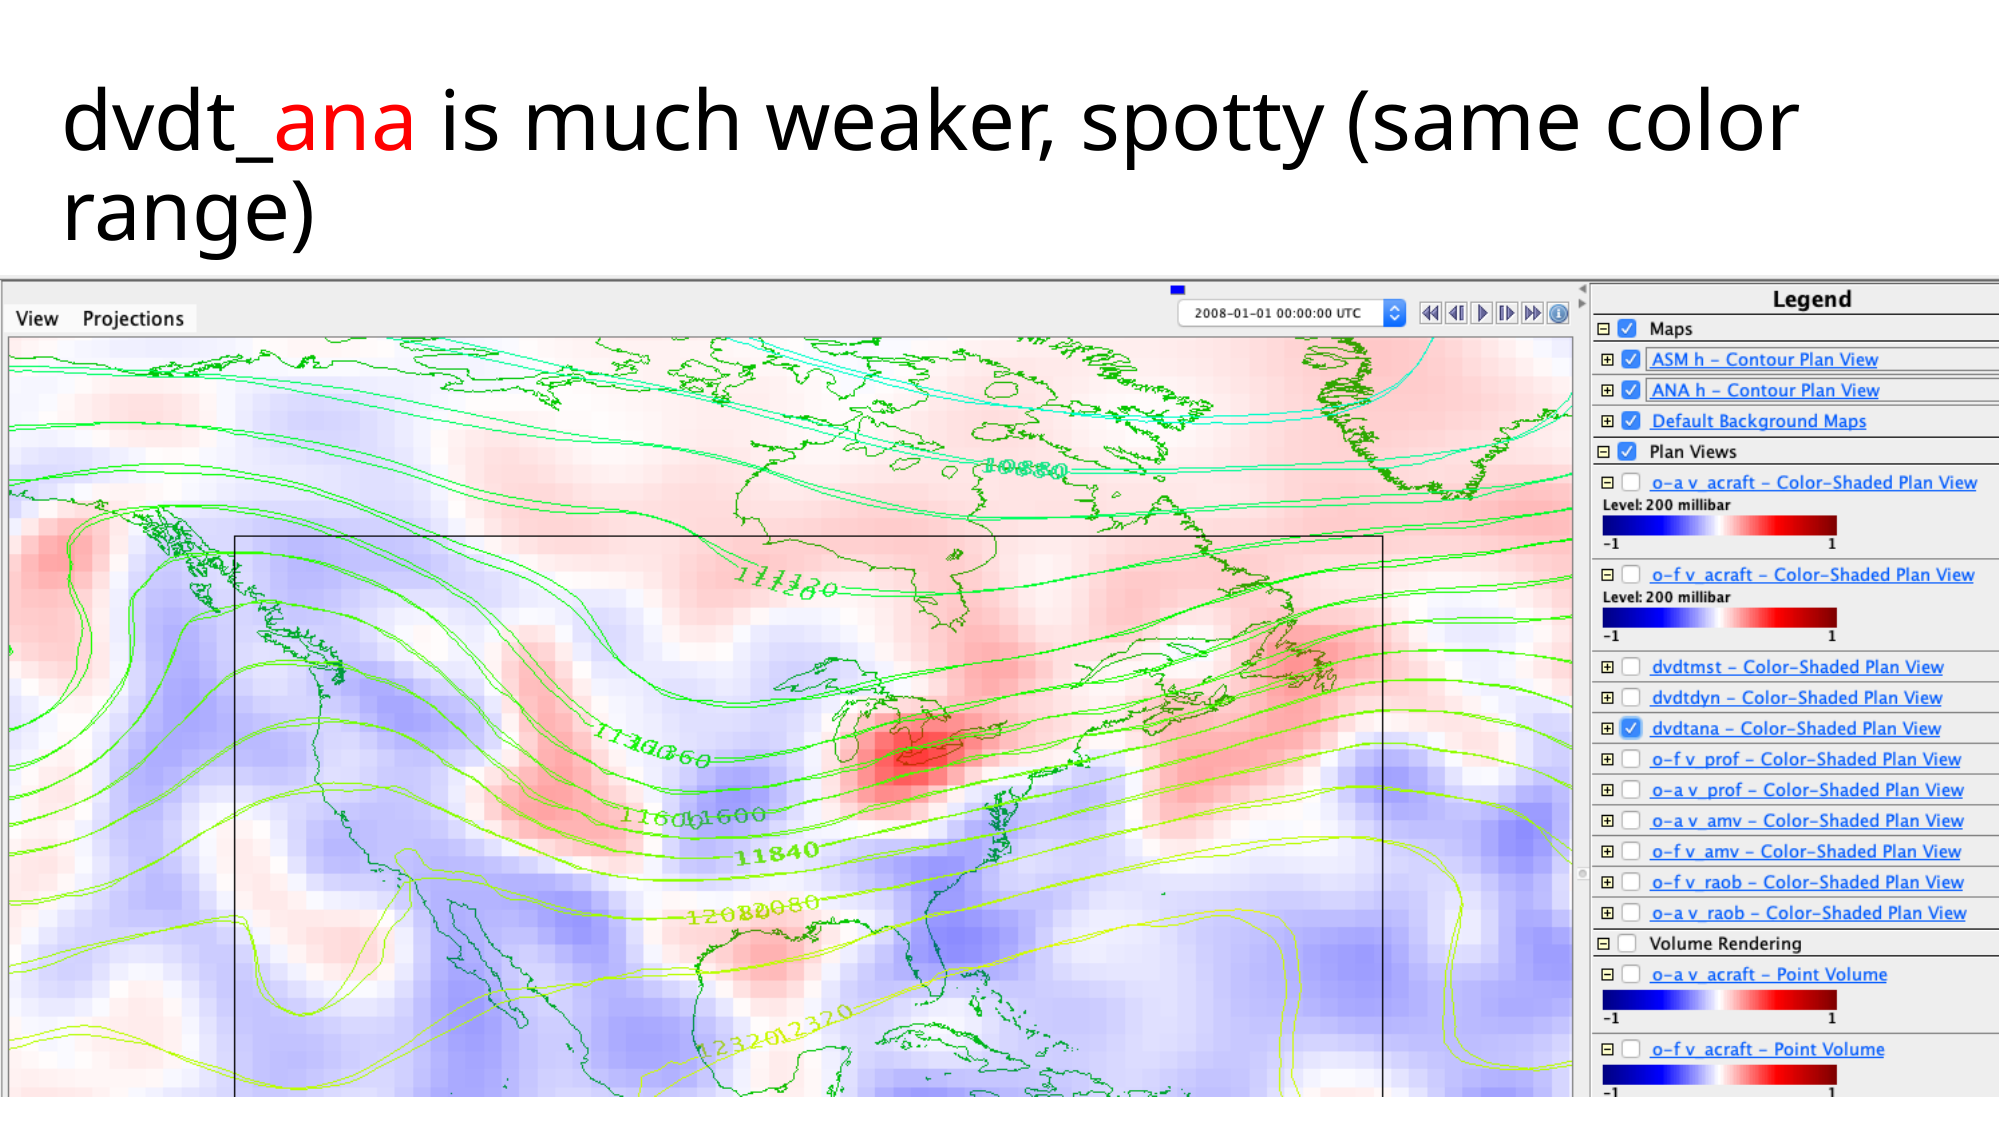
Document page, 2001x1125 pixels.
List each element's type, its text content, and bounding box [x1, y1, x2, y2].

title dvdt_ana is much weaker, spotty (same color range) [46, 59, 2000, 278]
picture [0, 275, 1999, 1097]
